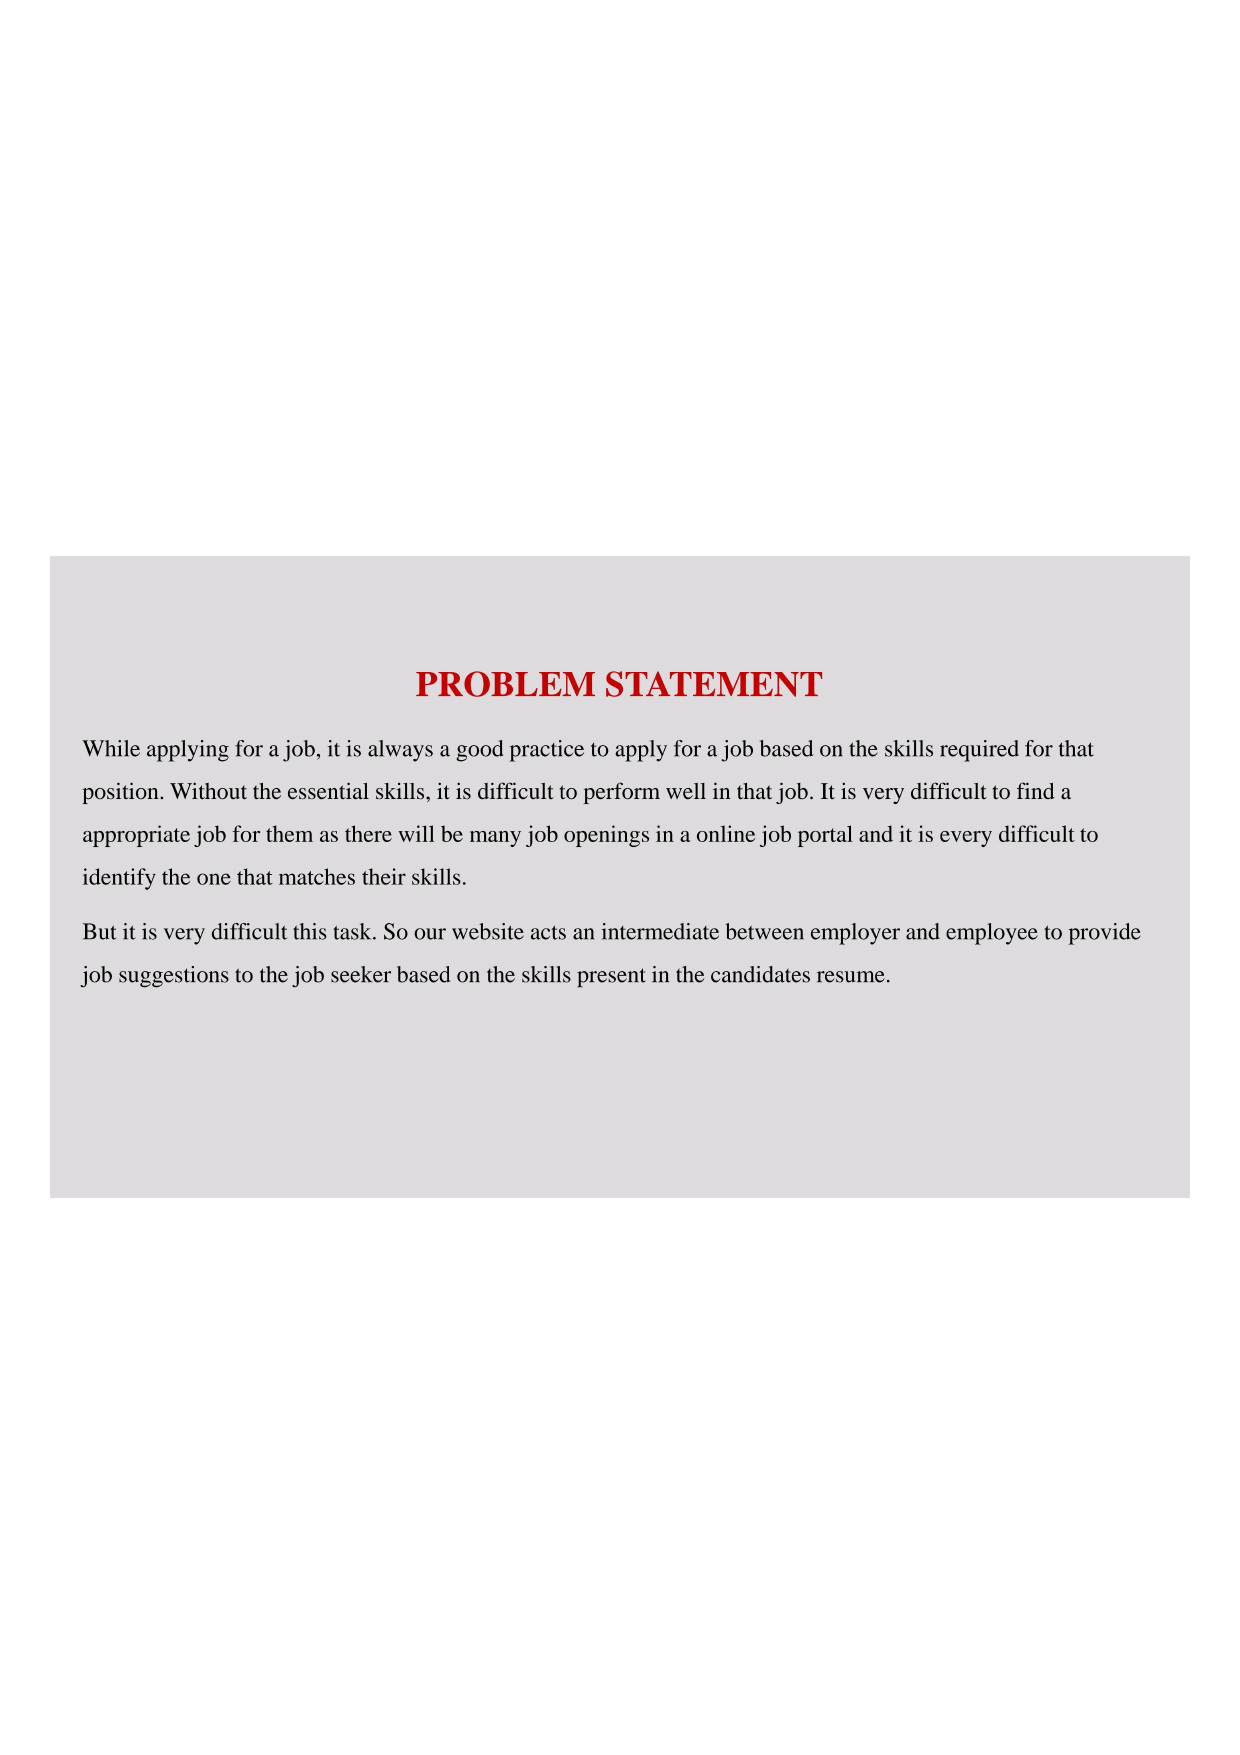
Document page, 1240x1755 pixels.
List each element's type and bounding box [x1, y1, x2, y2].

picture [49, 556, 1190, 1198]
